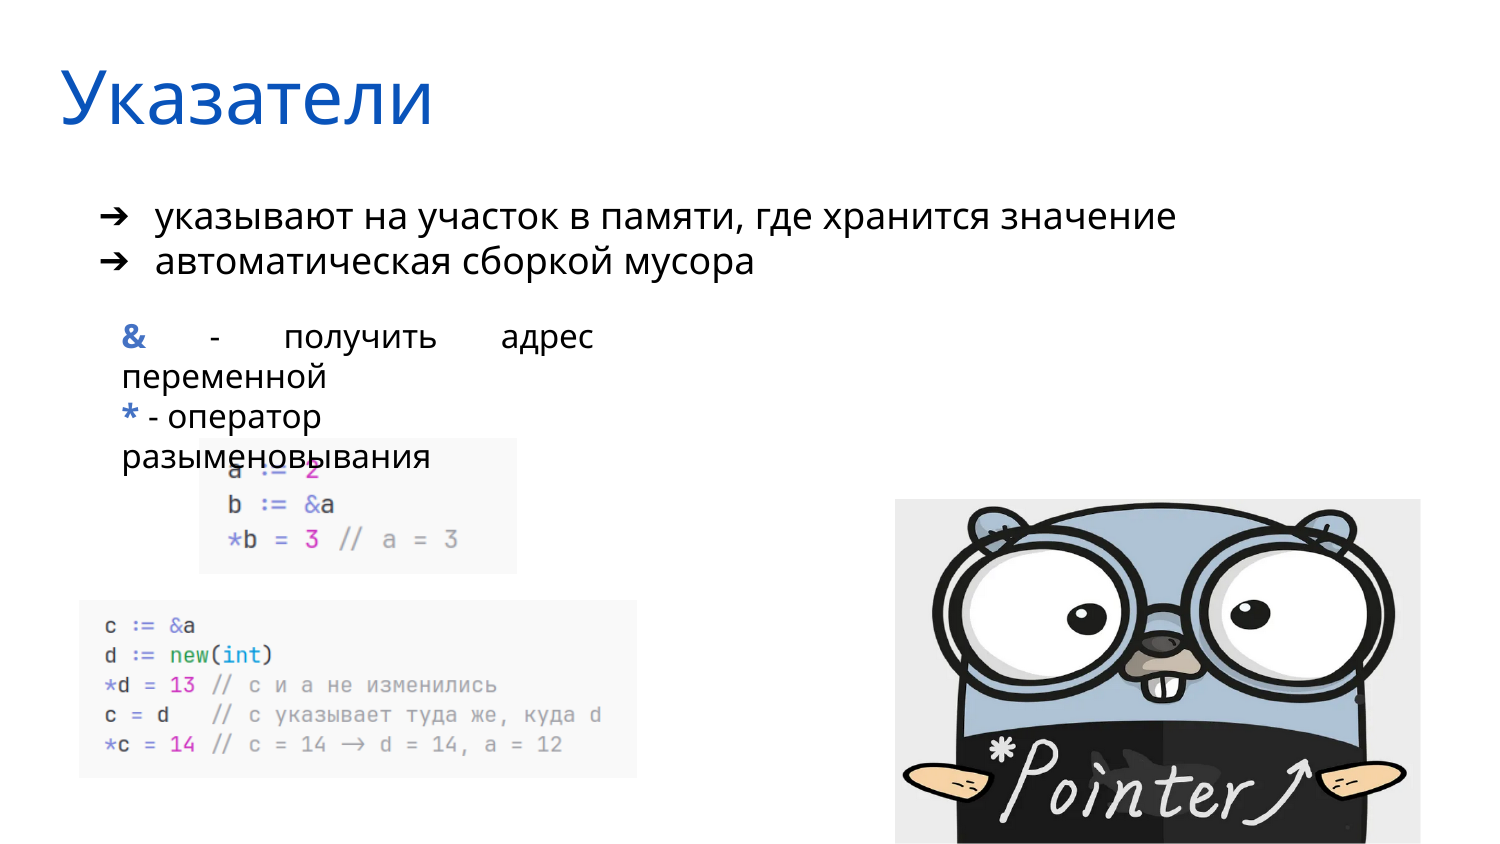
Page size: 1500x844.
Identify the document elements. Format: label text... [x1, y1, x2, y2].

picture [199, 438, 517, 574]
text_box Указатели [45, 42, 1289, 147]
picture [78, 600, 638, 778]
picture [891, 496, 1422, 844]
text_box указывают на участок в памяти, где хранится значение автоматическая сборкой мусора [64, 184, 1344, 290]
text_box & - получить адрес переменной * - оператор разыменовывания [106, 300, 610, 491]
